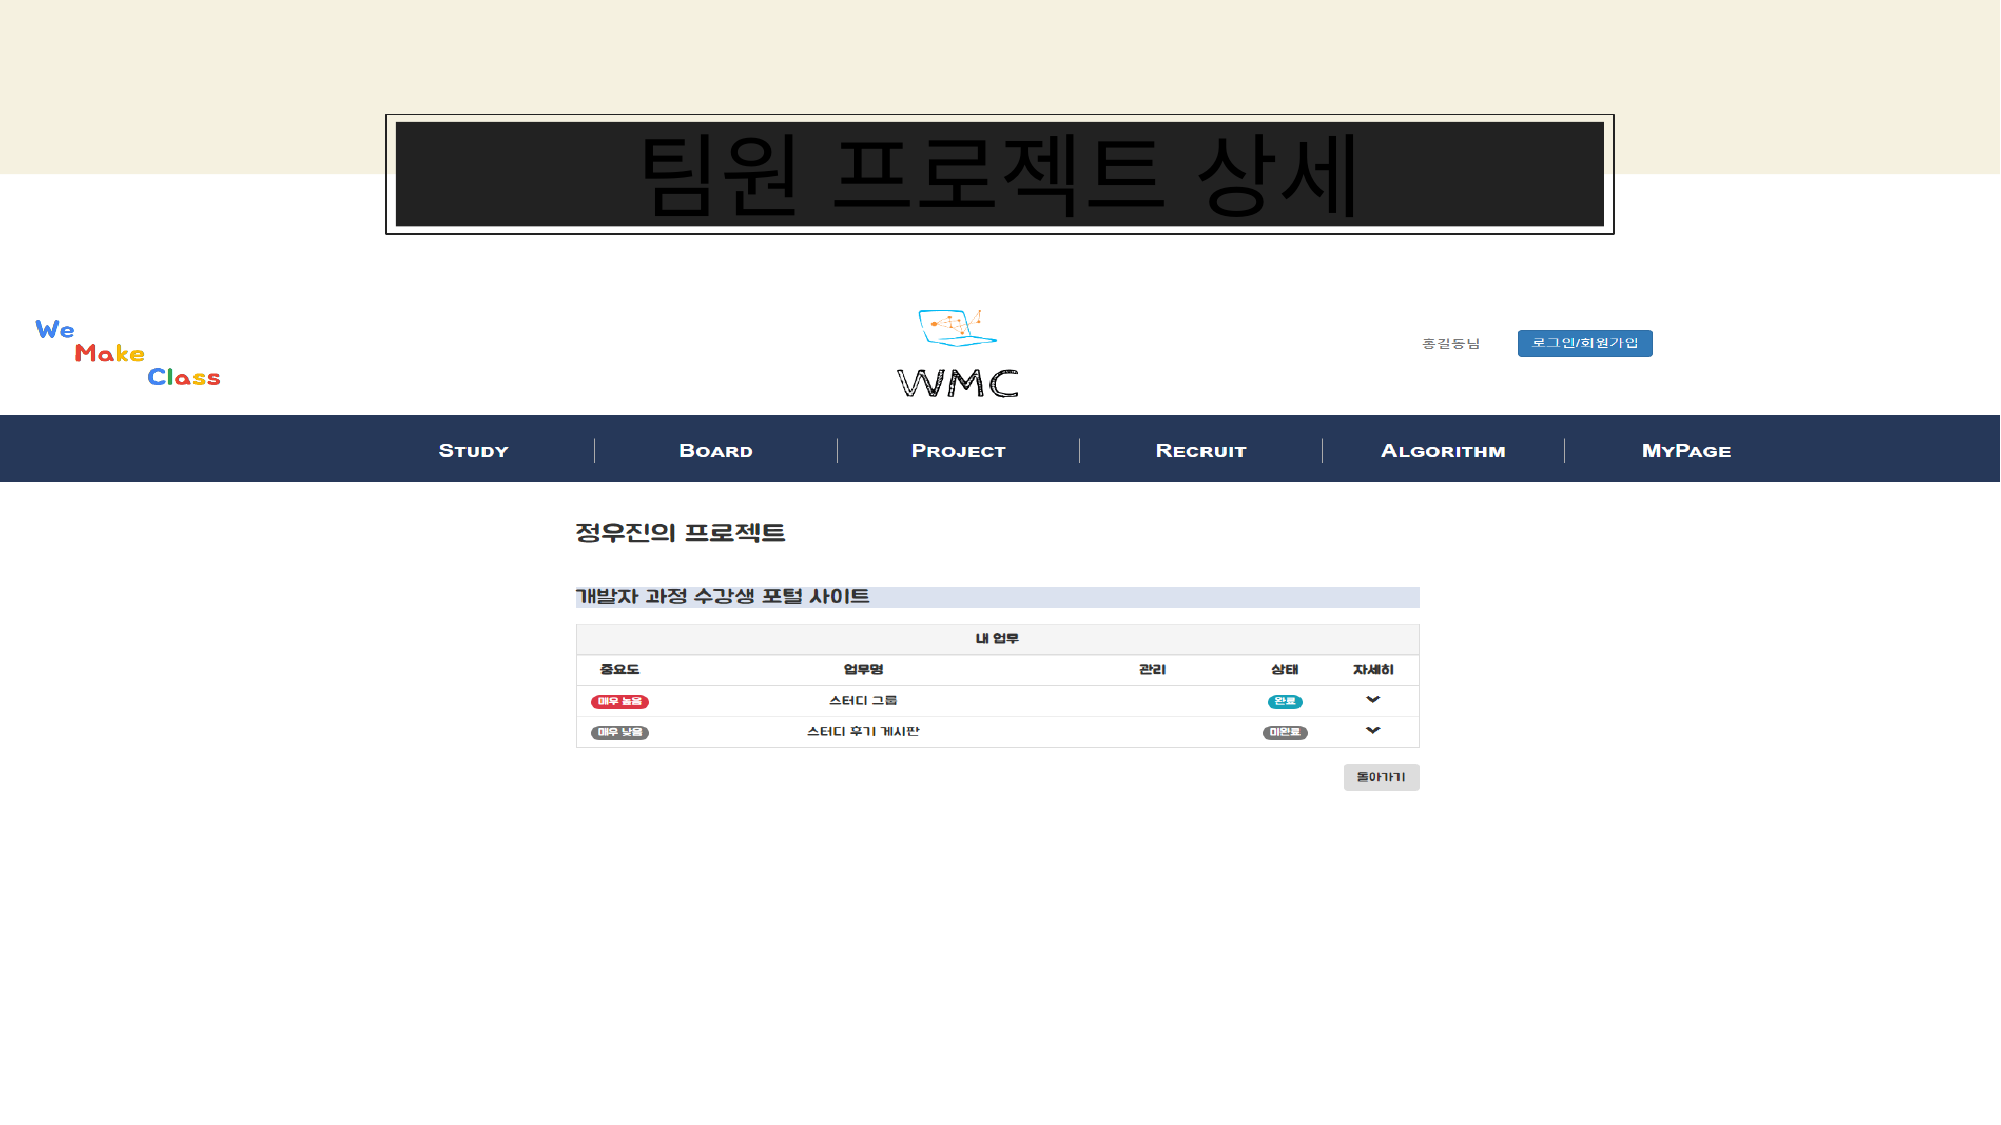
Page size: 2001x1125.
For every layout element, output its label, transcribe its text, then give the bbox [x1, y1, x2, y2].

picture [0, 297, 2000, 827]
title 팀원 프로젝트 상세 [395, 121, 1604, 227]
